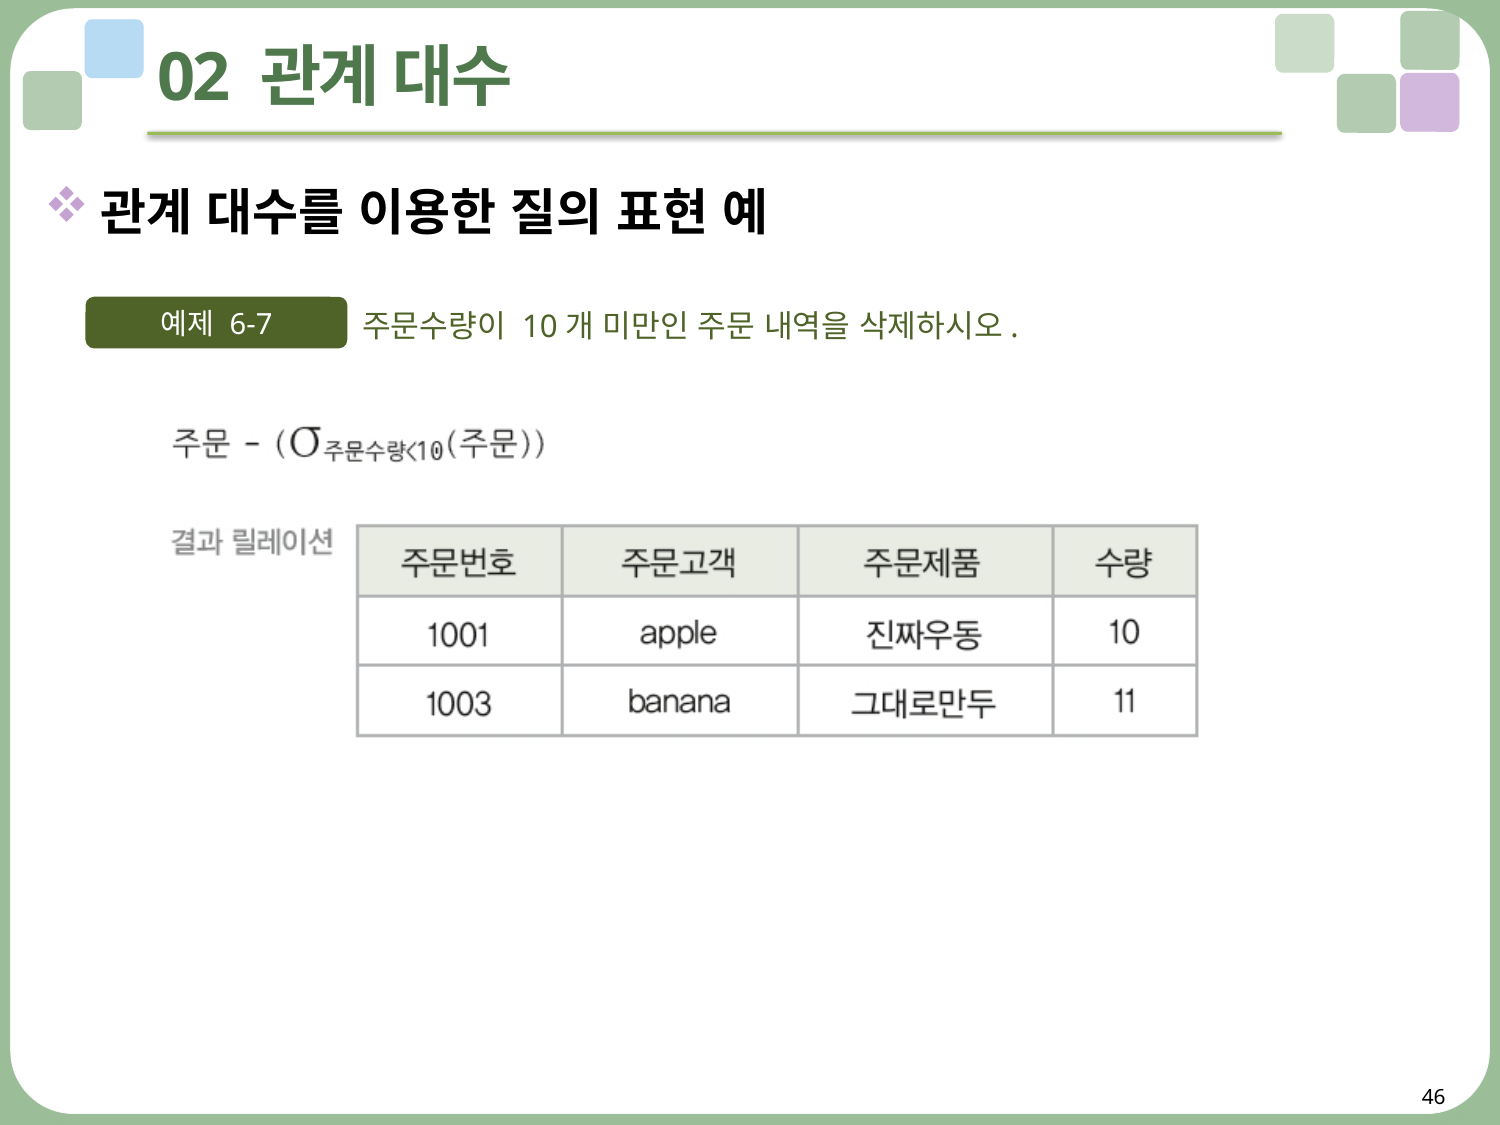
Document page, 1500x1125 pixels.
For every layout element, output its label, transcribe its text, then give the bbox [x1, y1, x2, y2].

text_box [85, 296, 1474, 352]
list 관계 대수를 이용한 질의 표현 예 [29, 172, 1459, 1083]
picture [0, 0, 1500, 1125]
title 02 관계 대수 [142, 25, 1459, 123]
